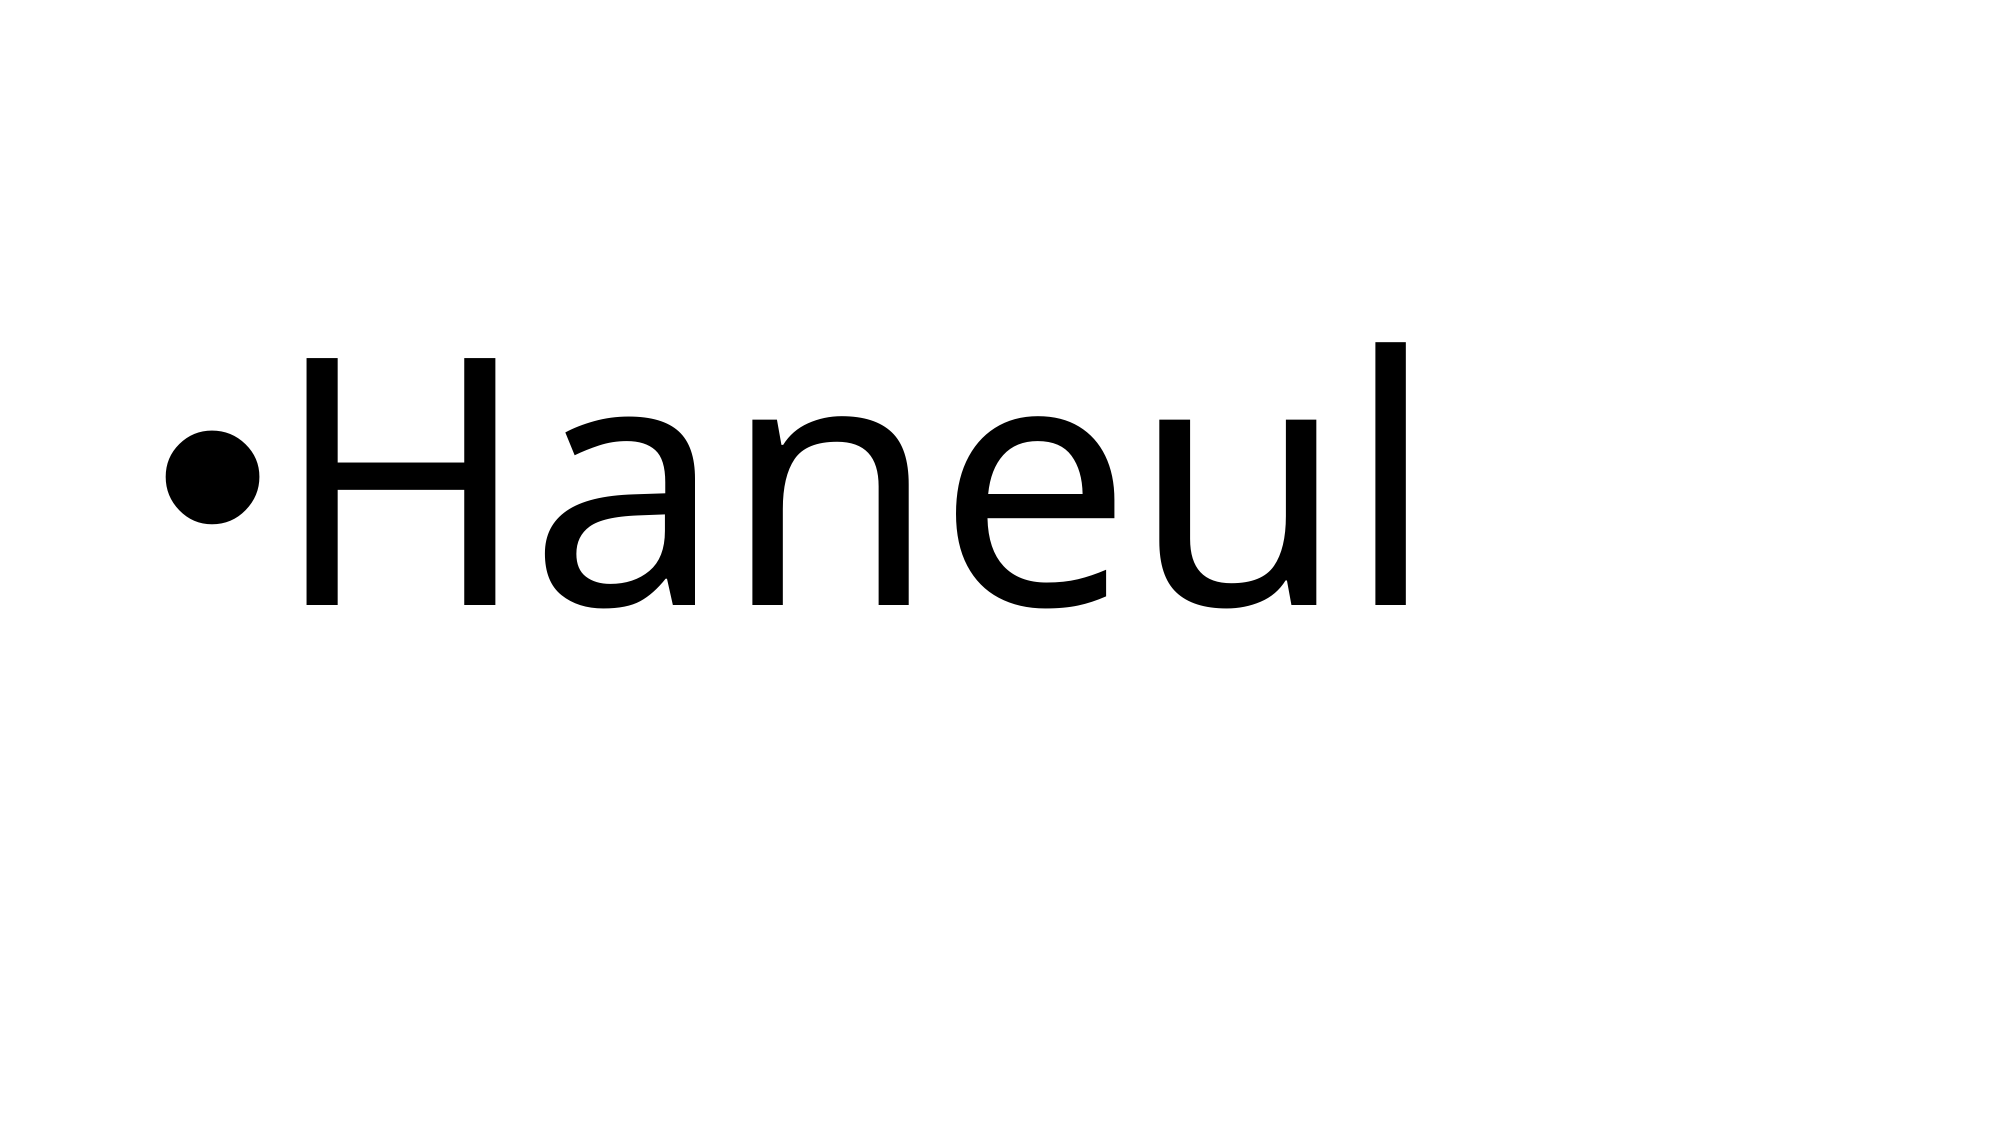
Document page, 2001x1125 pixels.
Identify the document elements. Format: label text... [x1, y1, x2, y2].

list Haneul [137, 299, 1863, 1014]
